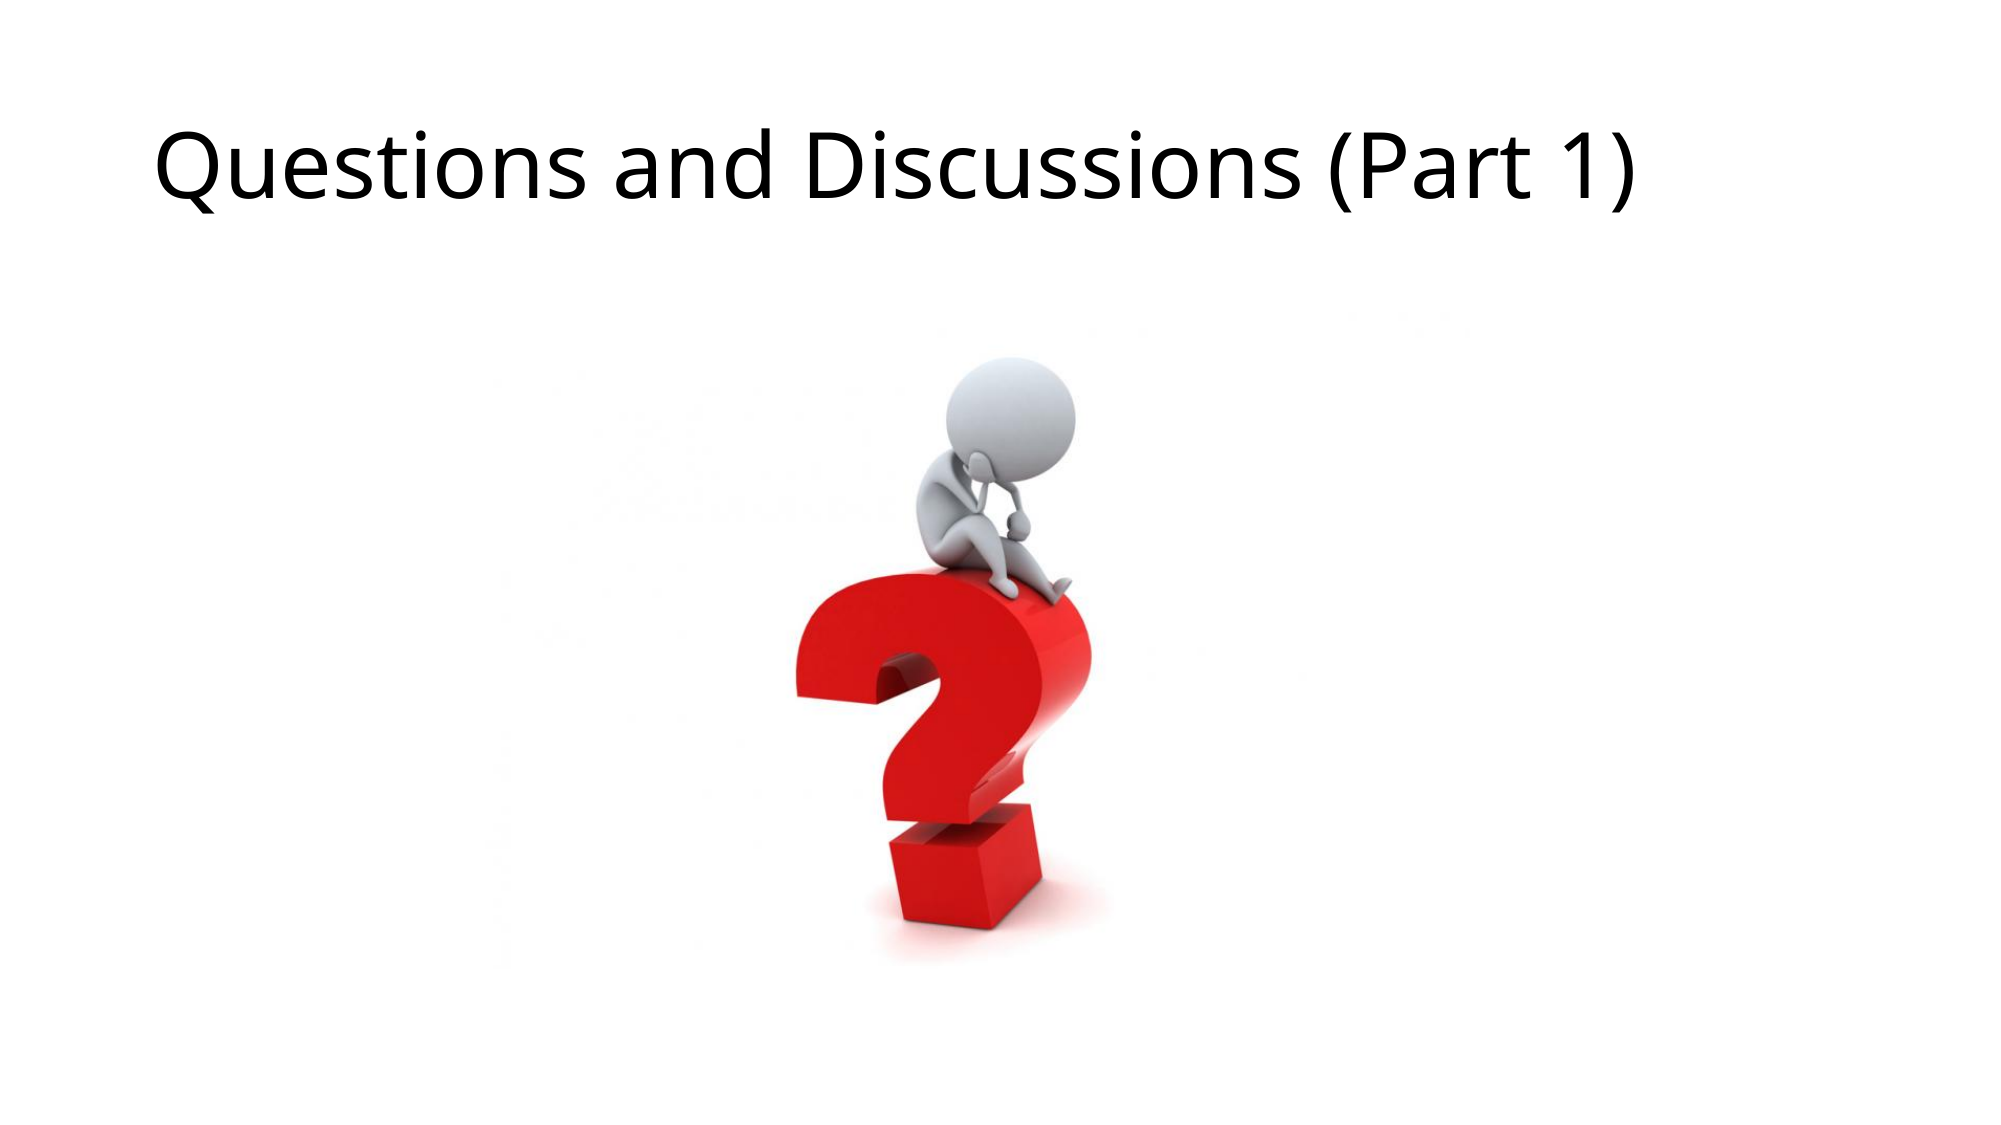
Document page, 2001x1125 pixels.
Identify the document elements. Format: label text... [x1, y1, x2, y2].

picture [485, 312, 1470, 969]
title Questions and Discussions (Part 1) [137, 59, 1863, 278]
